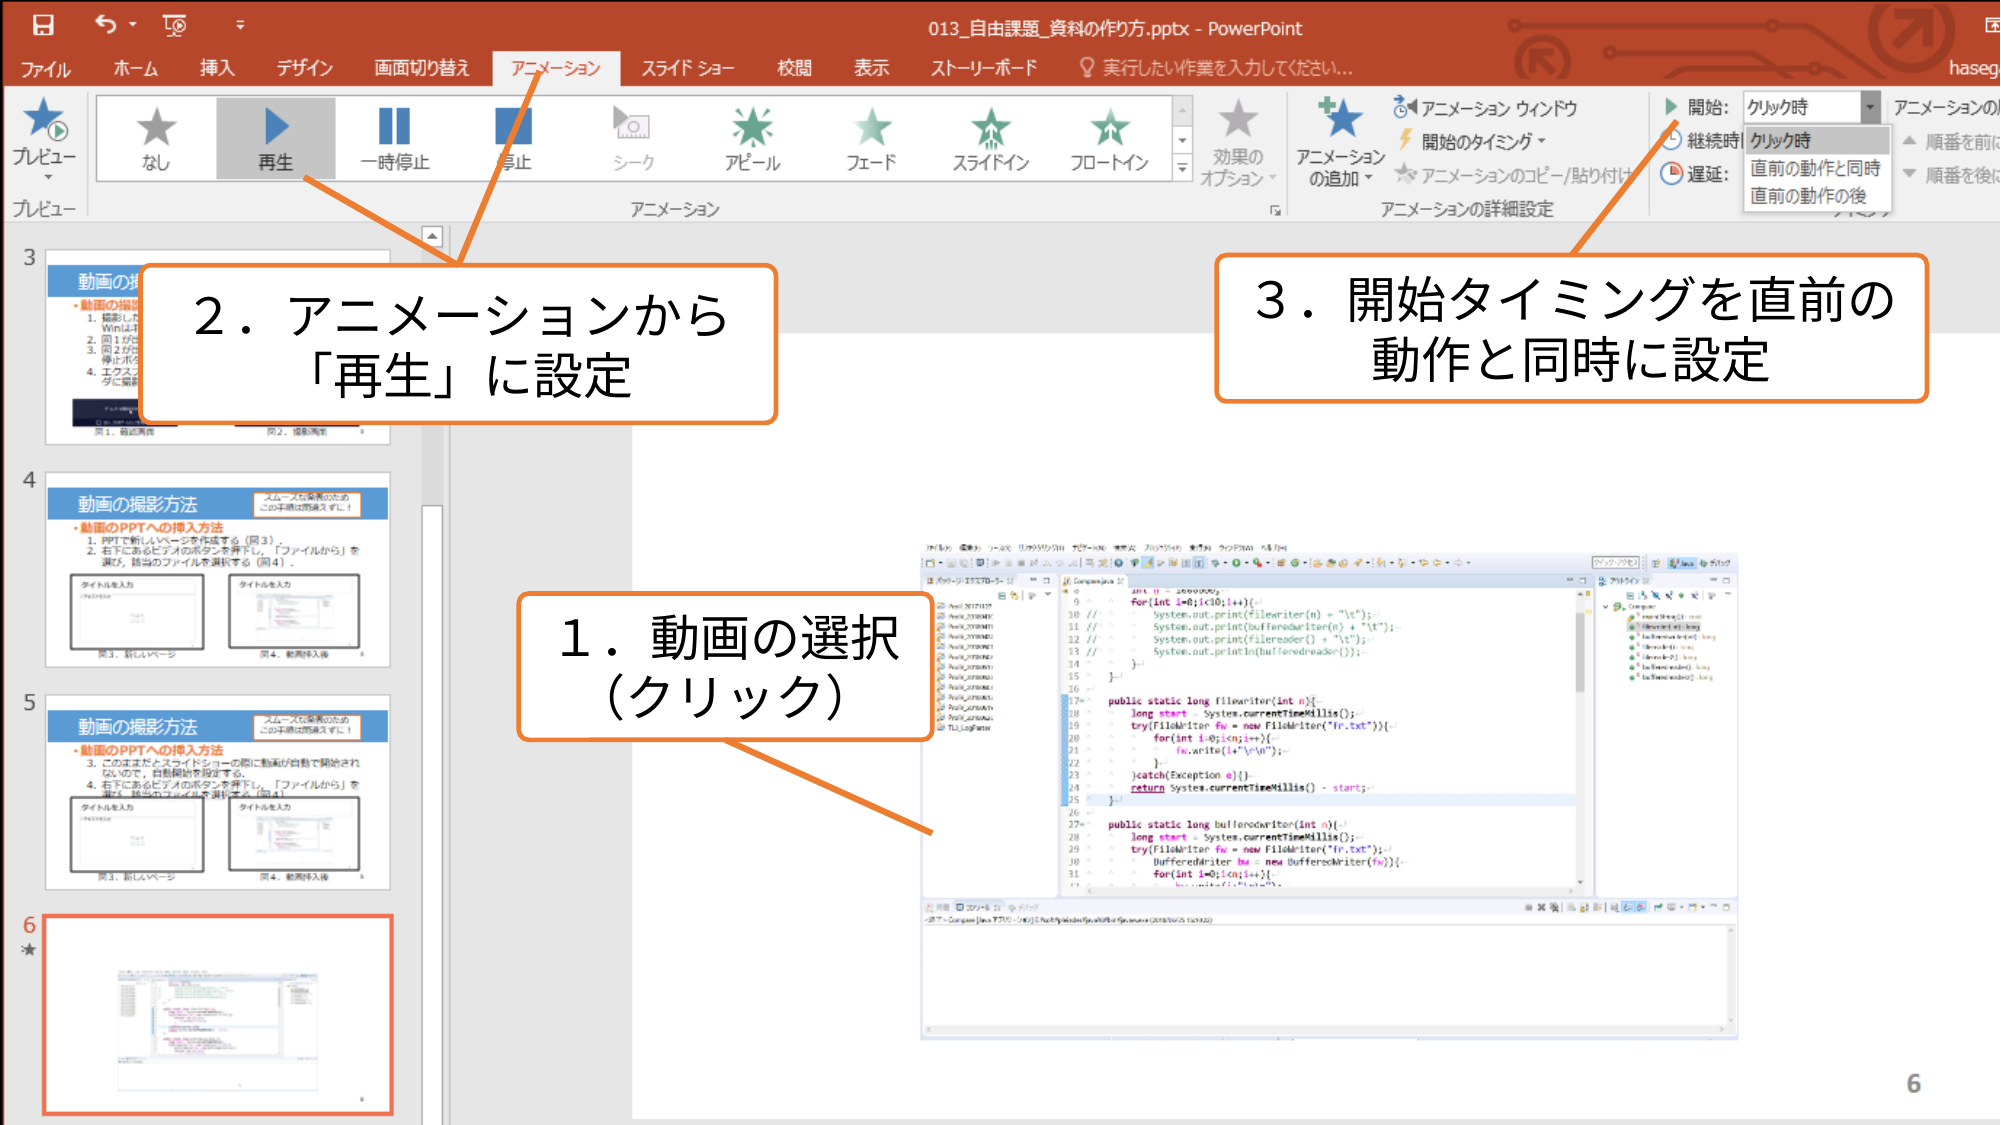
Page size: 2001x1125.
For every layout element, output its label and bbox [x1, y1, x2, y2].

text_box [1571, 120, 1678, 256]
text_box [304, 177, 458, 266]
text_box [725, 739, 933, 834]
picture [0, 0, 2000, 1125]
text_box [458, 70, 540, 266]
